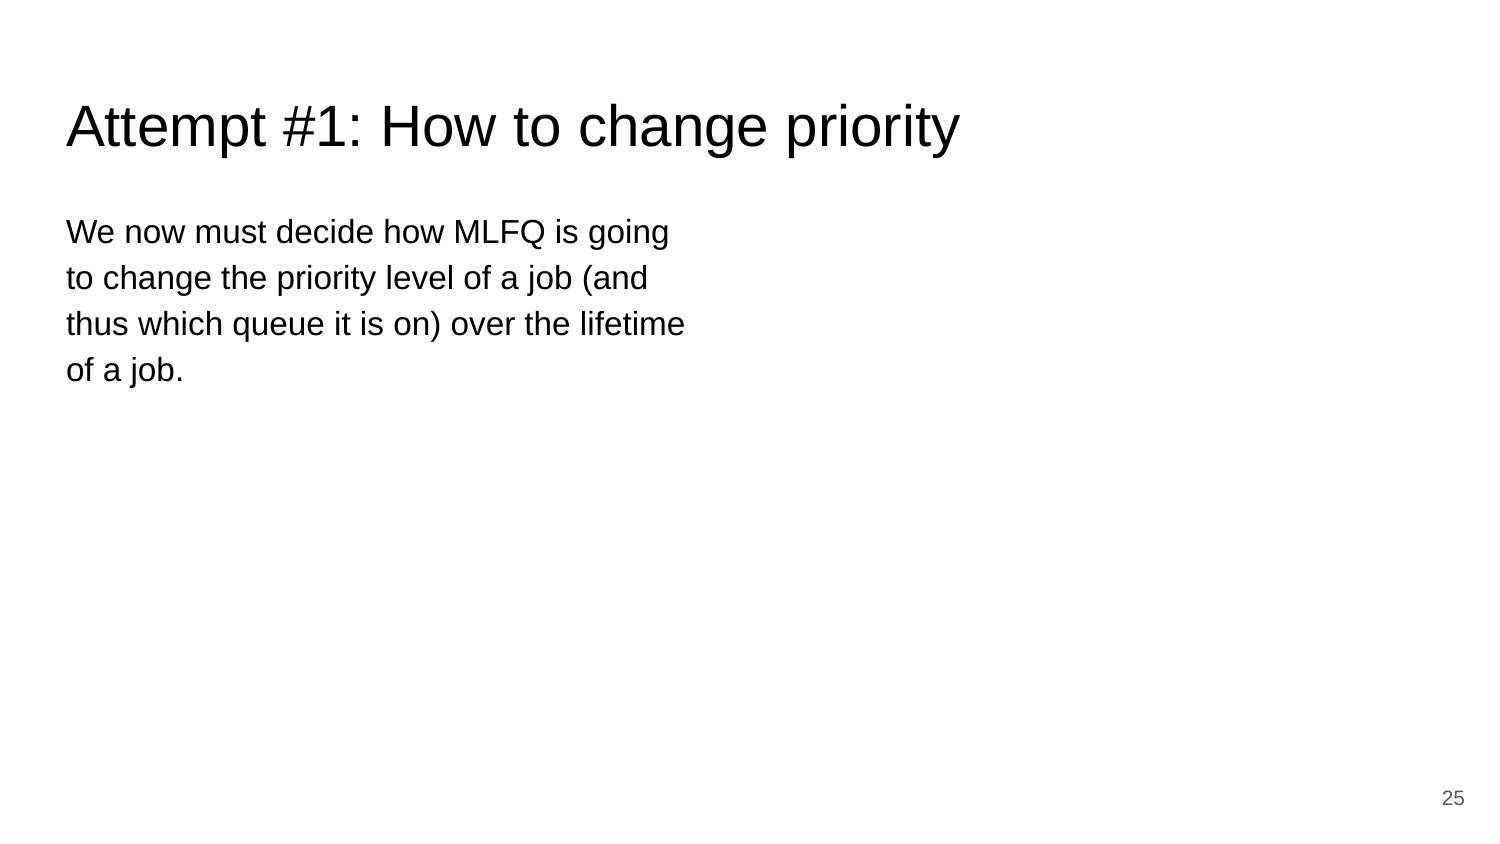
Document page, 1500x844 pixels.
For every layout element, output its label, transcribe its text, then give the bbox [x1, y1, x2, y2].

slide_number 25 [1389, 764, 1480, 830]
list We now must decide how MLFQ is going to change the priority level of a job (and thus which queue it is on) over the lifetime of a job. [51, 189, 721, 750]
title Attempt #1: How to change priority [51, 72, 1449, 167]
